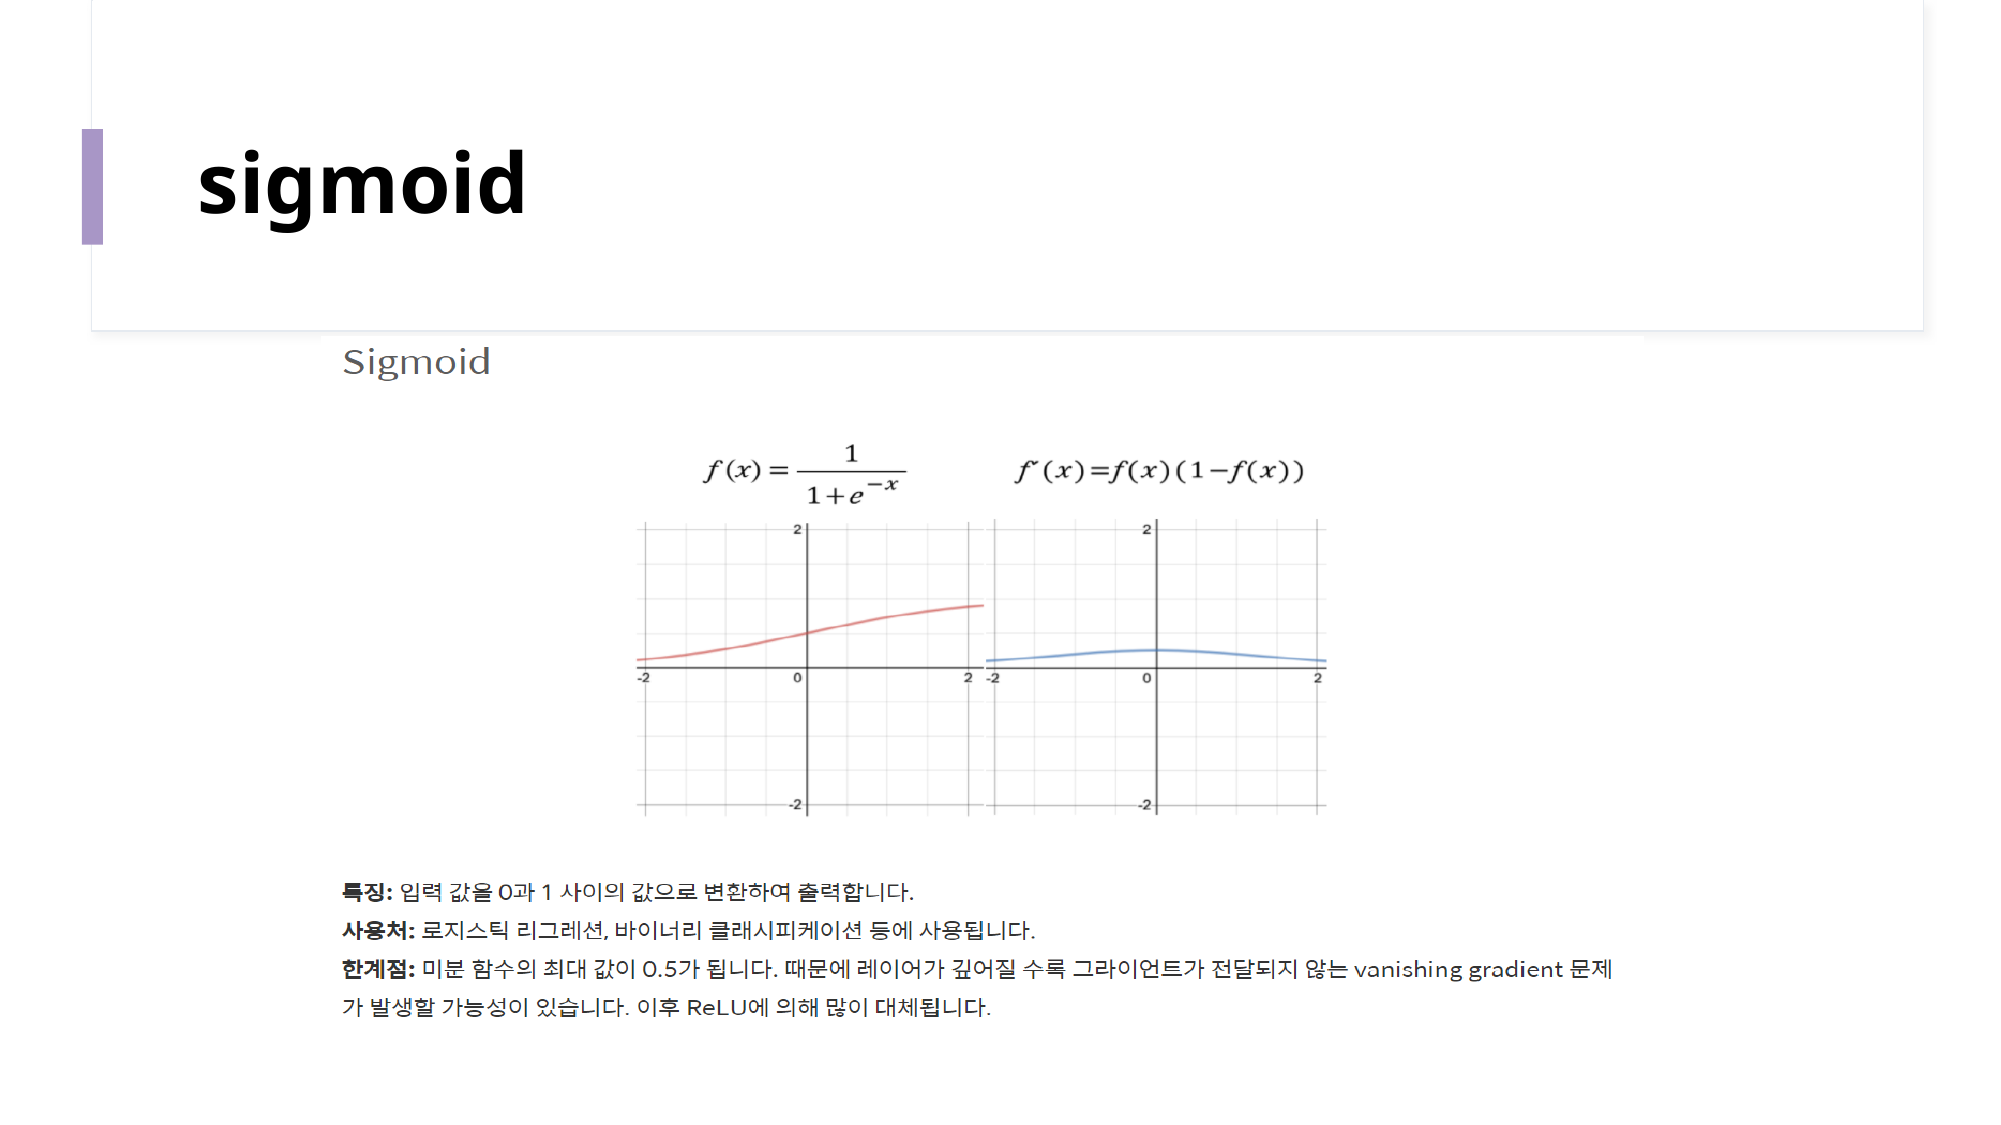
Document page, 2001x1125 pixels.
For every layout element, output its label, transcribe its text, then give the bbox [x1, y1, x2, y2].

picture [321, 336, 1644, 1035]
title sigmoid [183, 90, 1851, 284]
